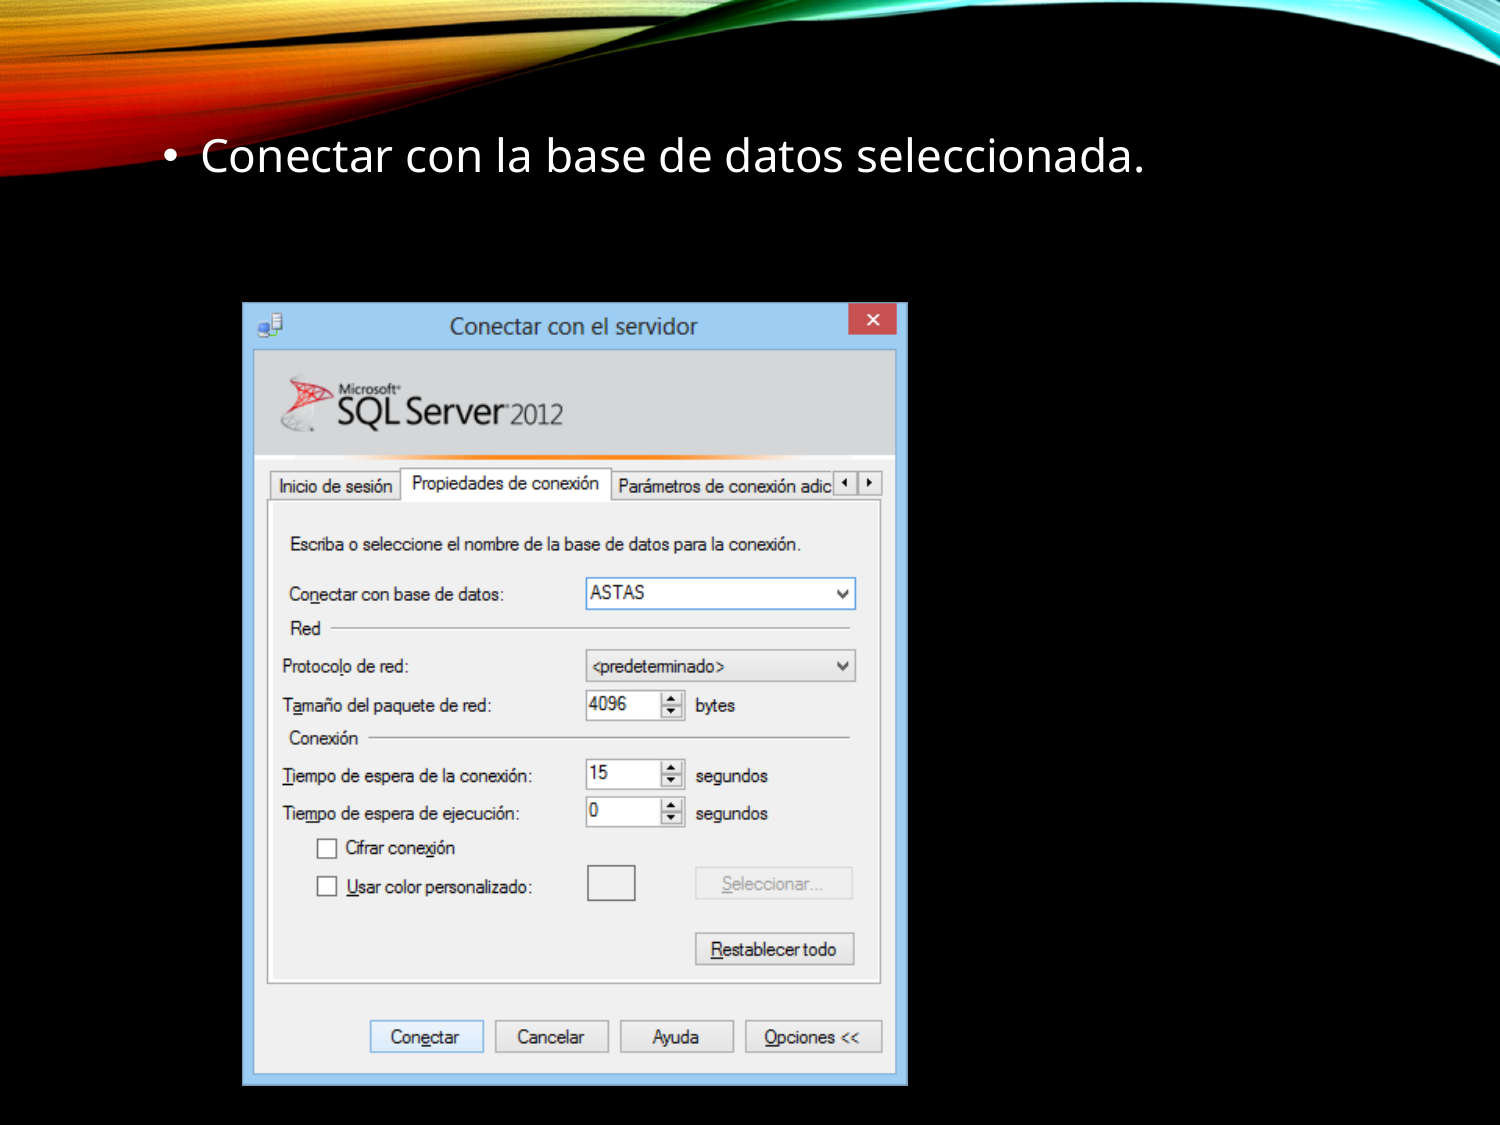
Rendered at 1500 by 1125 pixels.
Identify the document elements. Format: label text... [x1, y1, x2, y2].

picture [241, 302, 908, 1086]
list Conectar con la base de datos seleccionada. [147, 125, 1189, 897]
picture [0, 0, 1500, 178]
